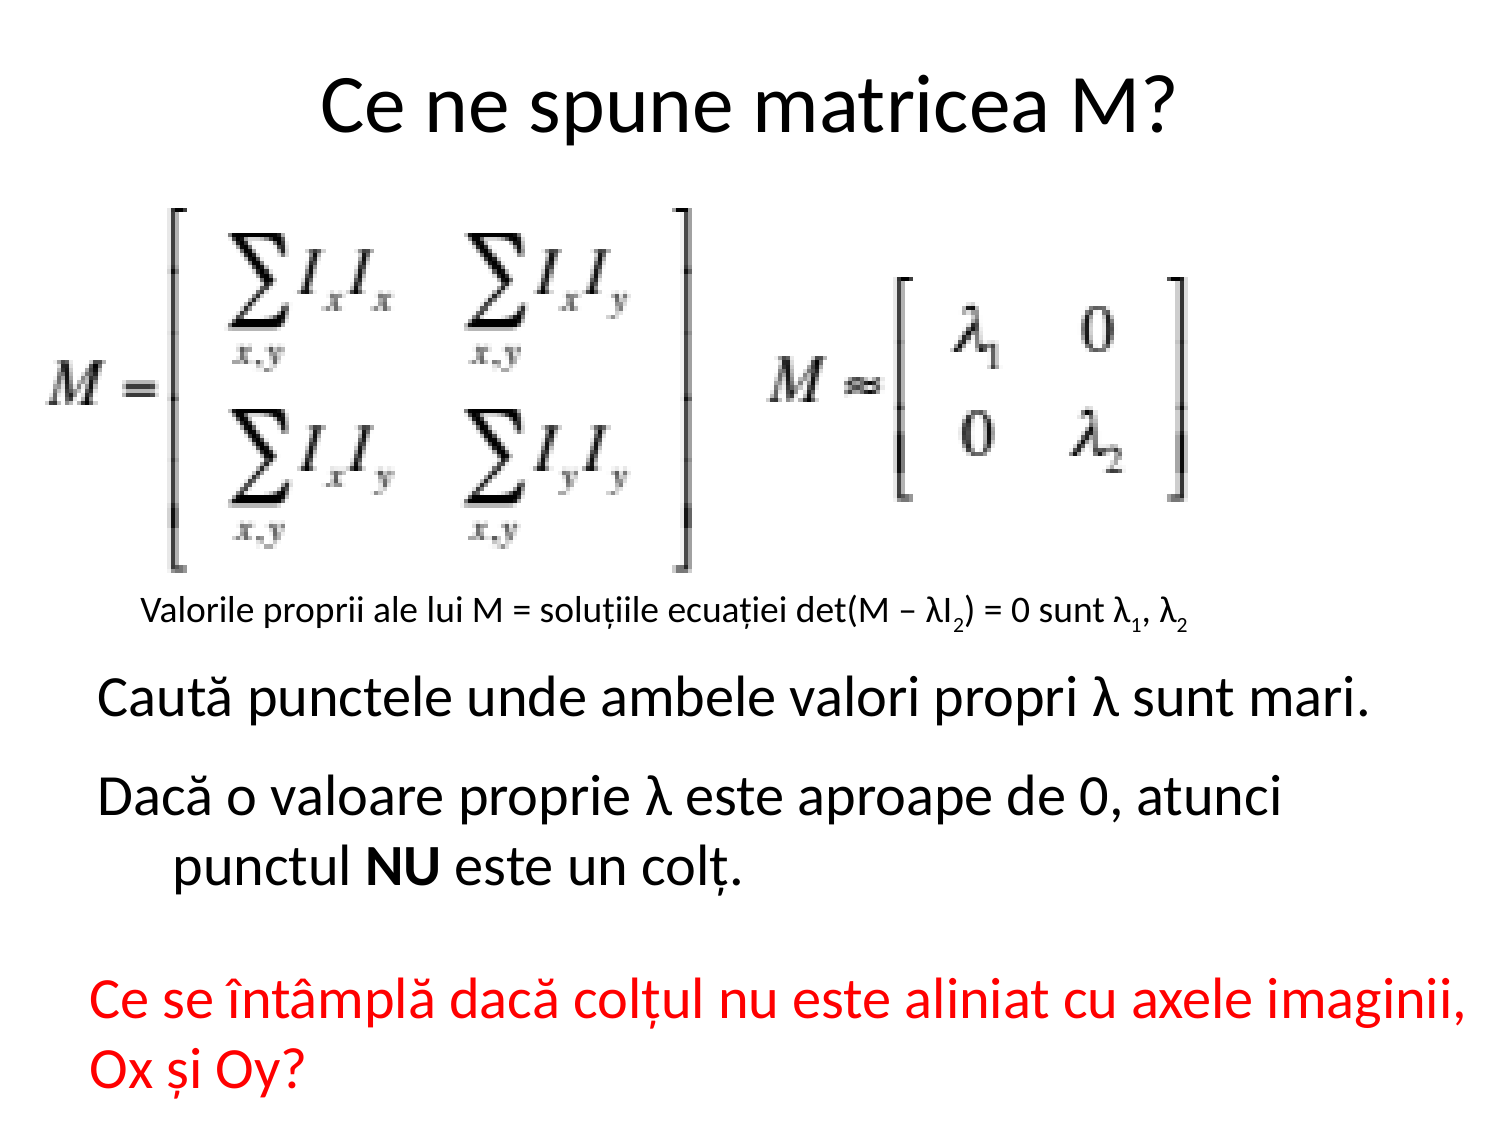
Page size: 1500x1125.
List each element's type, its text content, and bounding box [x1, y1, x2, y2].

text_box Valorile proprii ale lui M = soluțiile ecuației det(M – λI2) = 0 sunt λ1, λ2 [125, 577, 1391, 644]
text_box Caută punctele unde ambele valori propri λ sunt mari. Dacă o valoare proprie λ este aproape de 0, atunci punctul NU este un colț. [82, 650, 1433, 952]
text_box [757, 265, 1213, 507]
text_box Ce se întâmplă dacă colțul nu este aliniat cu axele imaginii, Ox și Oy? [74, 952, 1488, 1108]
text_box Ce ne spune matricea M? [0, 5, 1500, 193]
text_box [37, 192, 718, 578]
